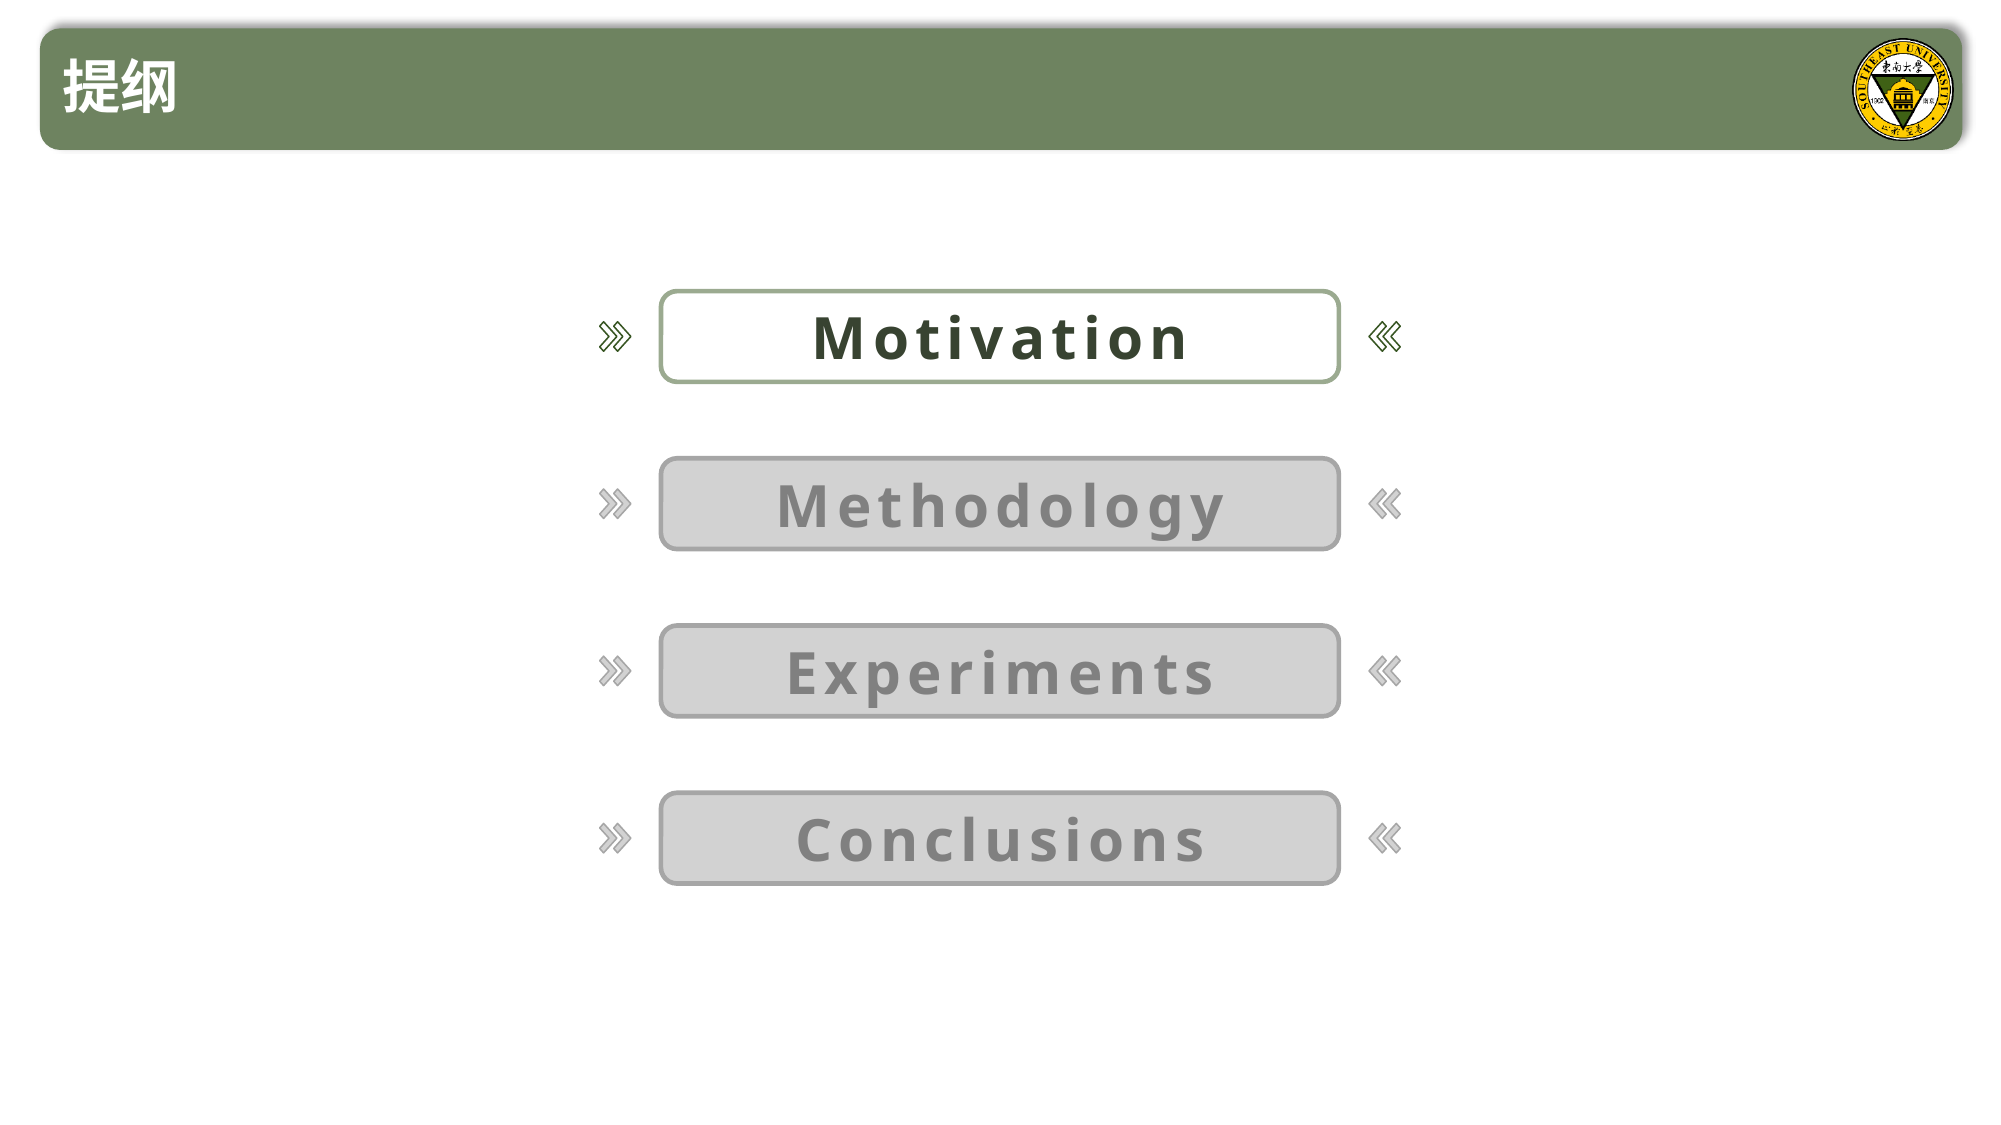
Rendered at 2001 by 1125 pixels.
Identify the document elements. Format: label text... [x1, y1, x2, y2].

picture [1852, 38, 1954, 141]
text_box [599, 291, 1401, 884]
list 提纲 [47, 42, 1709, 136]
